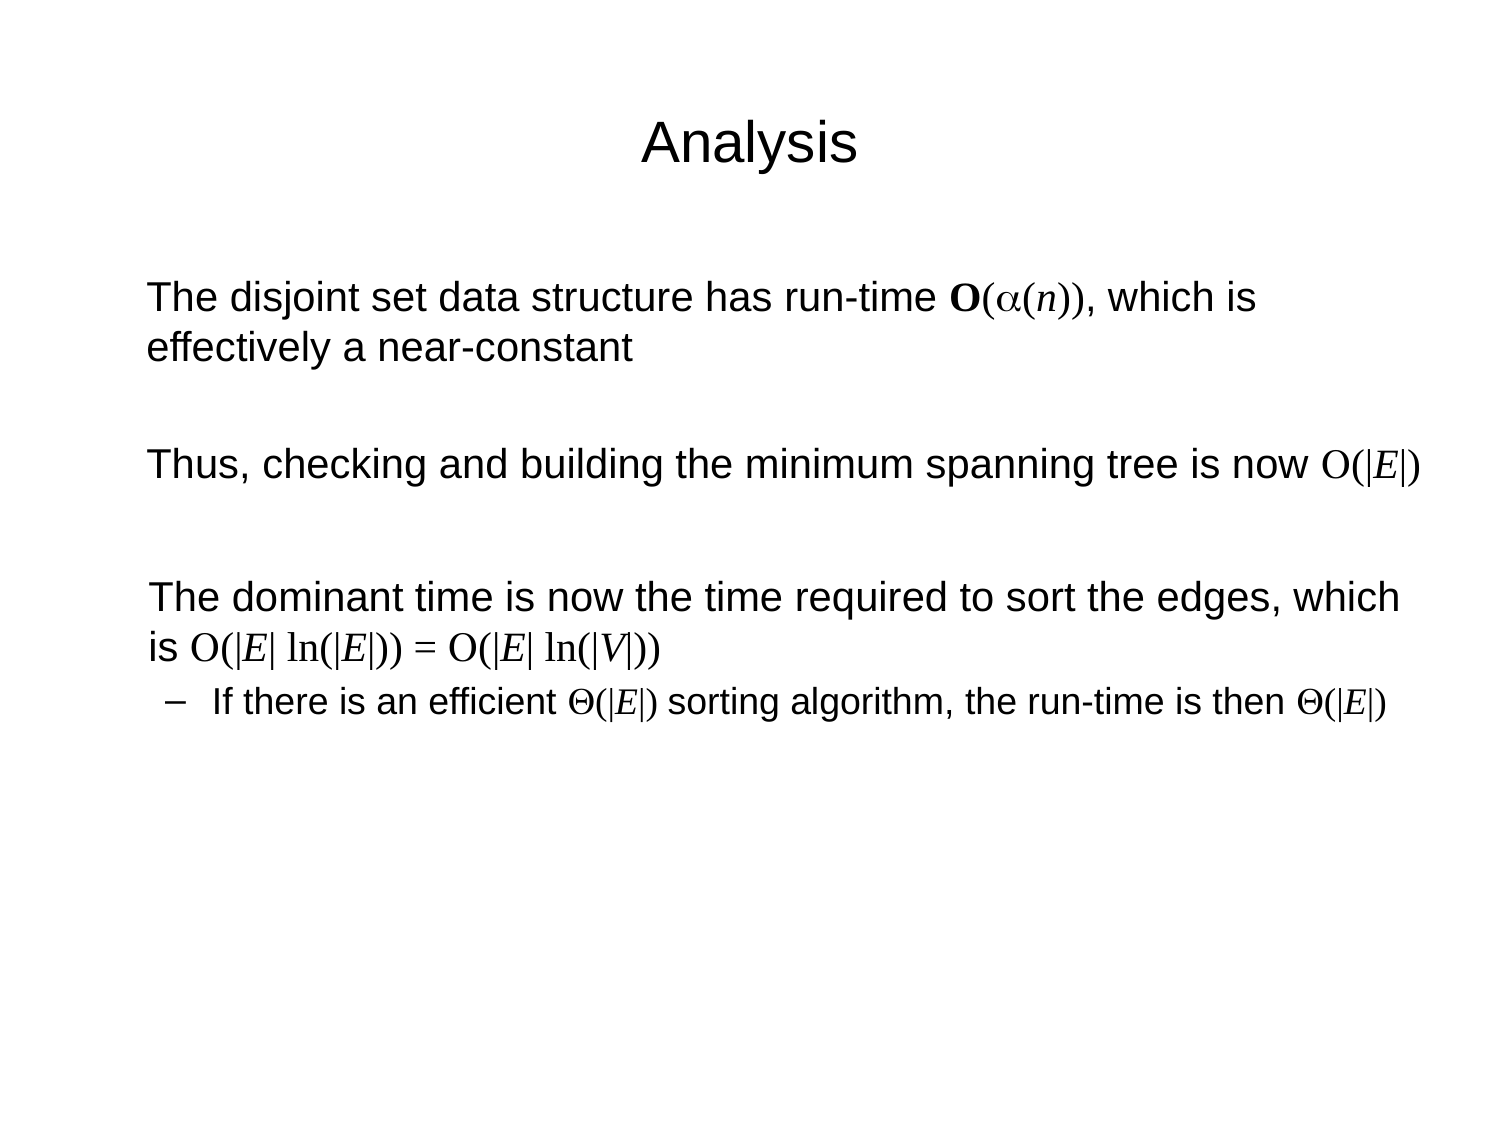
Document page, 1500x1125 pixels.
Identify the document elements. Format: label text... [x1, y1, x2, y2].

list The disjoint set data structure has run-time O(a(n)), which is effectively a near-constant Thus, checking and building the minimum spanning tree is now O(|E|) The dominant time is now the time required to sort the edges, which is O(|E| ln(|E|)) = O(|E| ln(|V|)) If there is an efficient Q(|E|) sorting algorithm, the run-time is then Q(|E|) [74, 262, 1448, 1006]
title Analysis [74, 44, 1426, 233]
